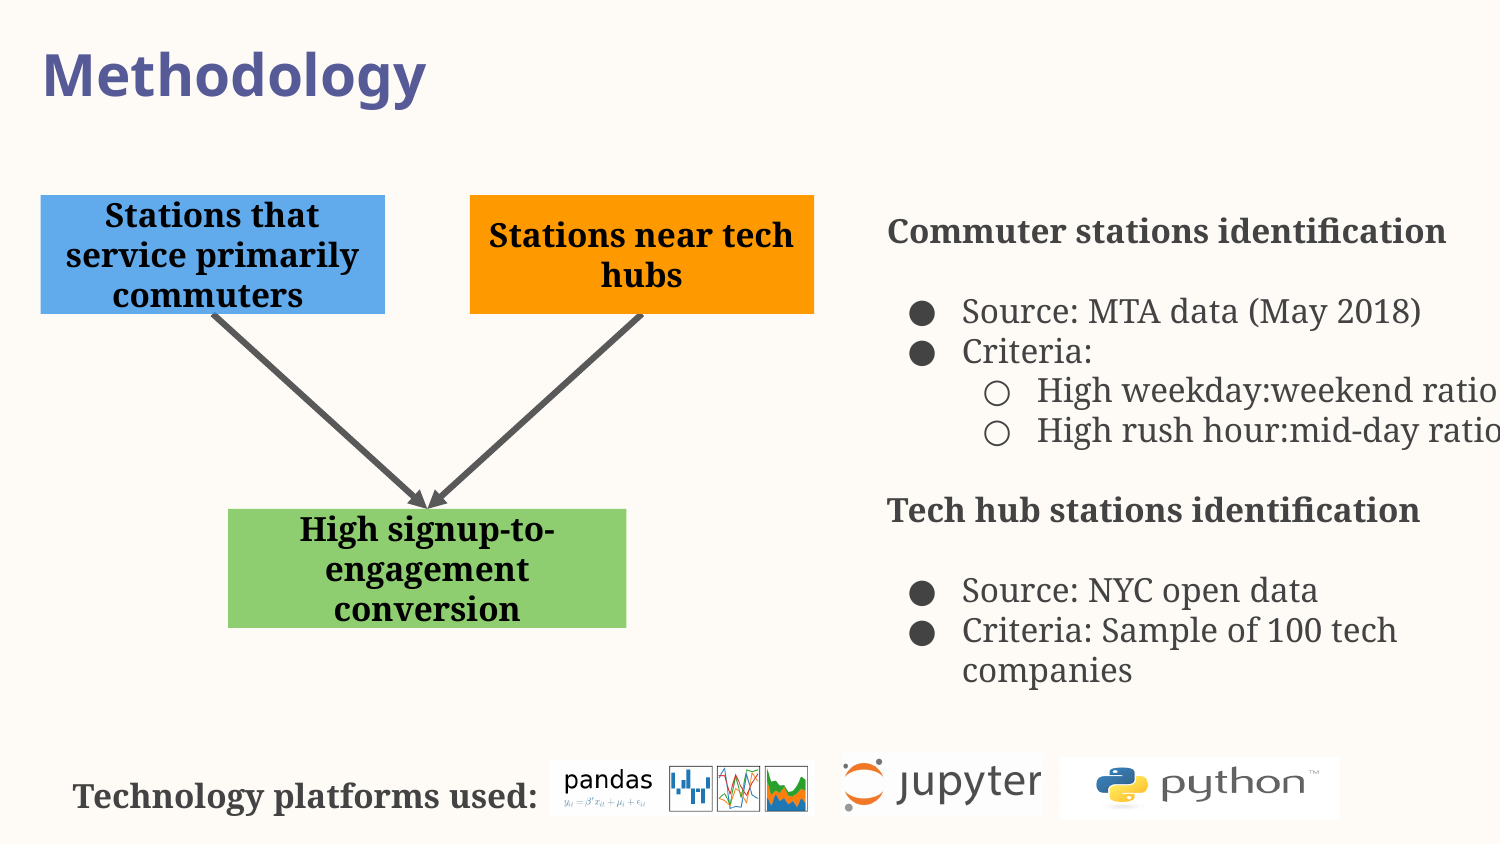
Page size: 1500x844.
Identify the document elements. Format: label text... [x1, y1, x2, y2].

picture [1059, 756, 1340, 820]
text_box Commuter stations identification Source: MTA data (May 2018) Criteria: High weekday:weekend ratio High rush hour:mid-day ratio Tech hub stations identification Source: NYC open data Criteria: Sample of 100 tech companies [871, 195, 1500, 604]
picture [841, 753, 1044, 816]
list Technology platforms used: [57, 753, 670, 816]
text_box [40, 194, 815, 628]
picture [550, 760, 815, 817]
title Methodology [26, 23, 1424, 117]
